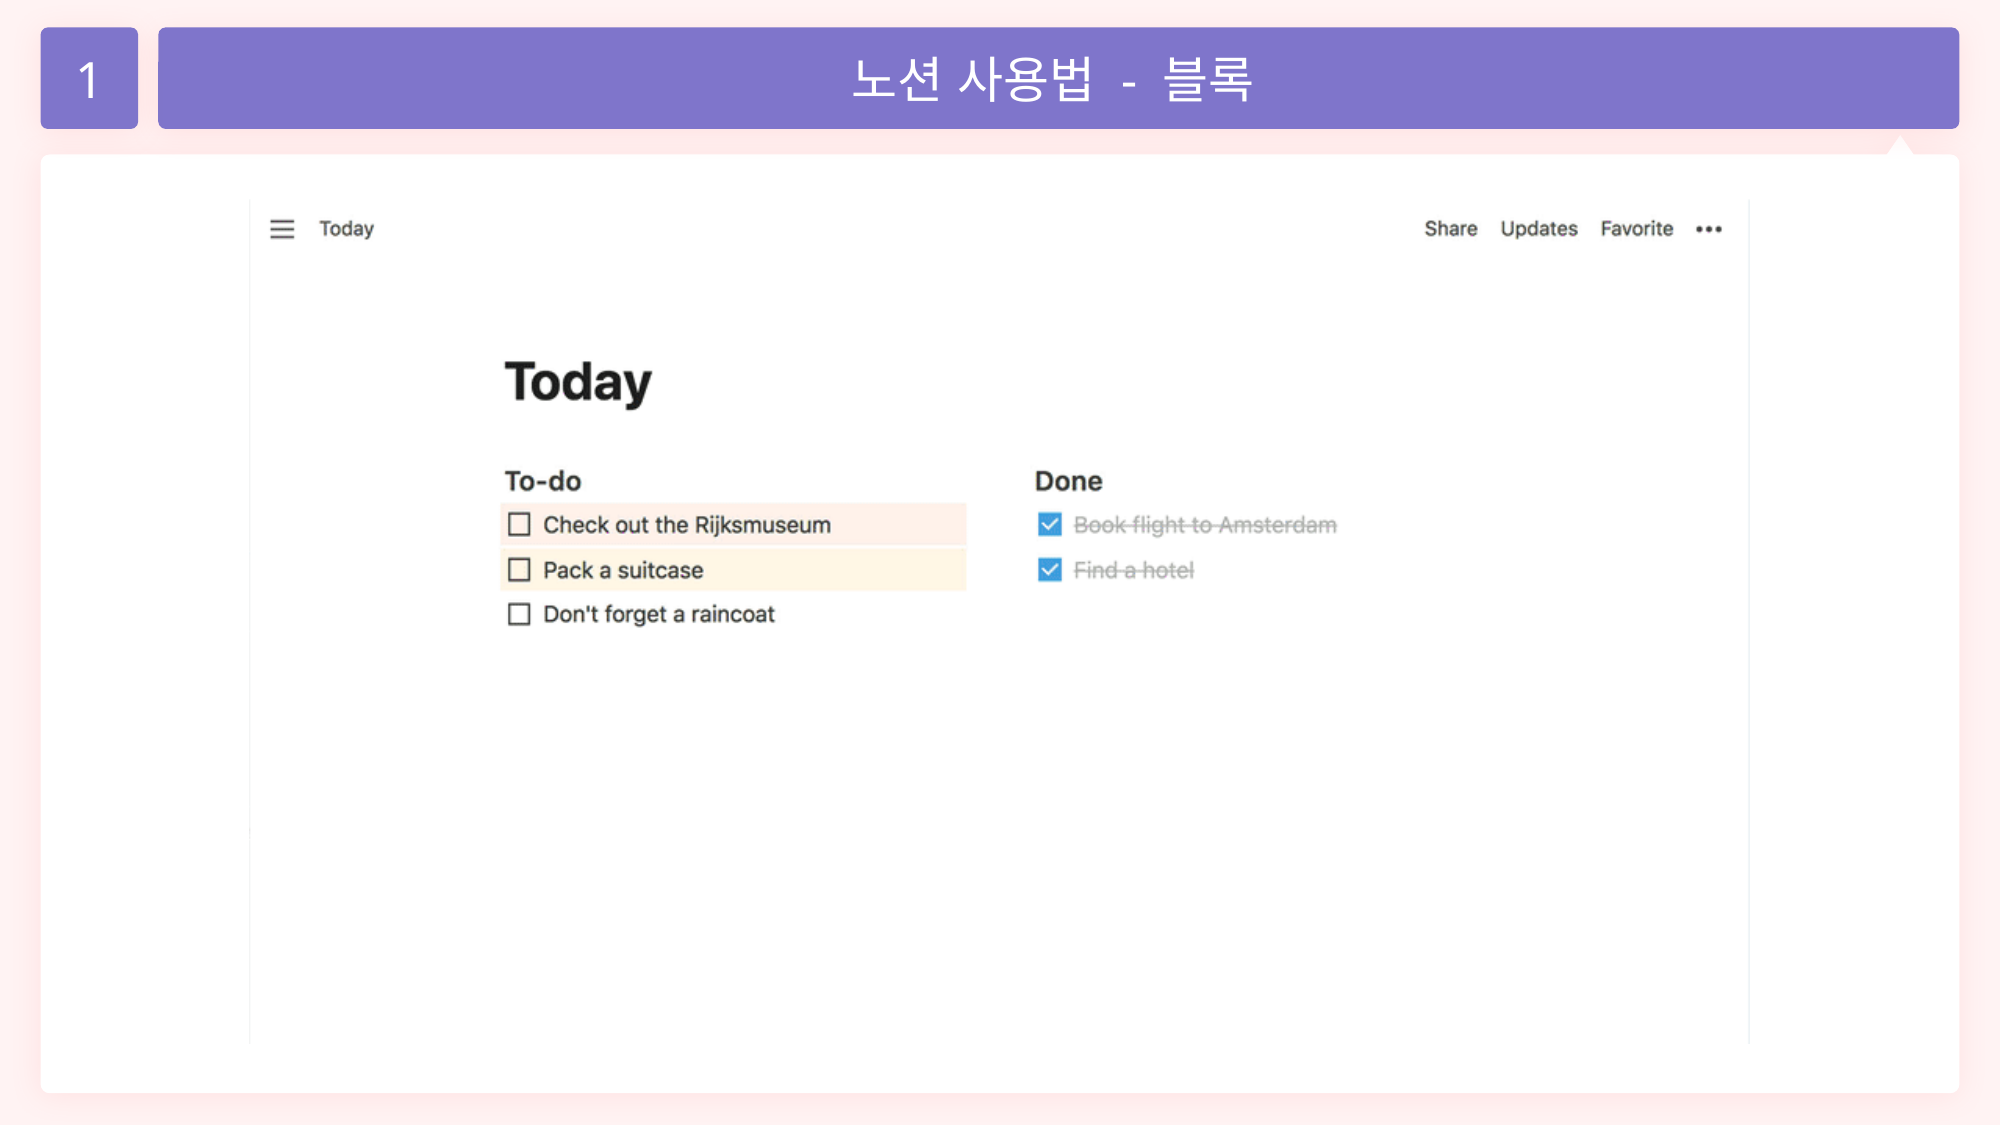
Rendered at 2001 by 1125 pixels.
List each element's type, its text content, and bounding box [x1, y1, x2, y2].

text_box 1 [60, 40, 119, 116]
picture [249, 199, 1750, 1044]
text_box 노션 사용법 - 블록 [836, 40, 1270, 116]
